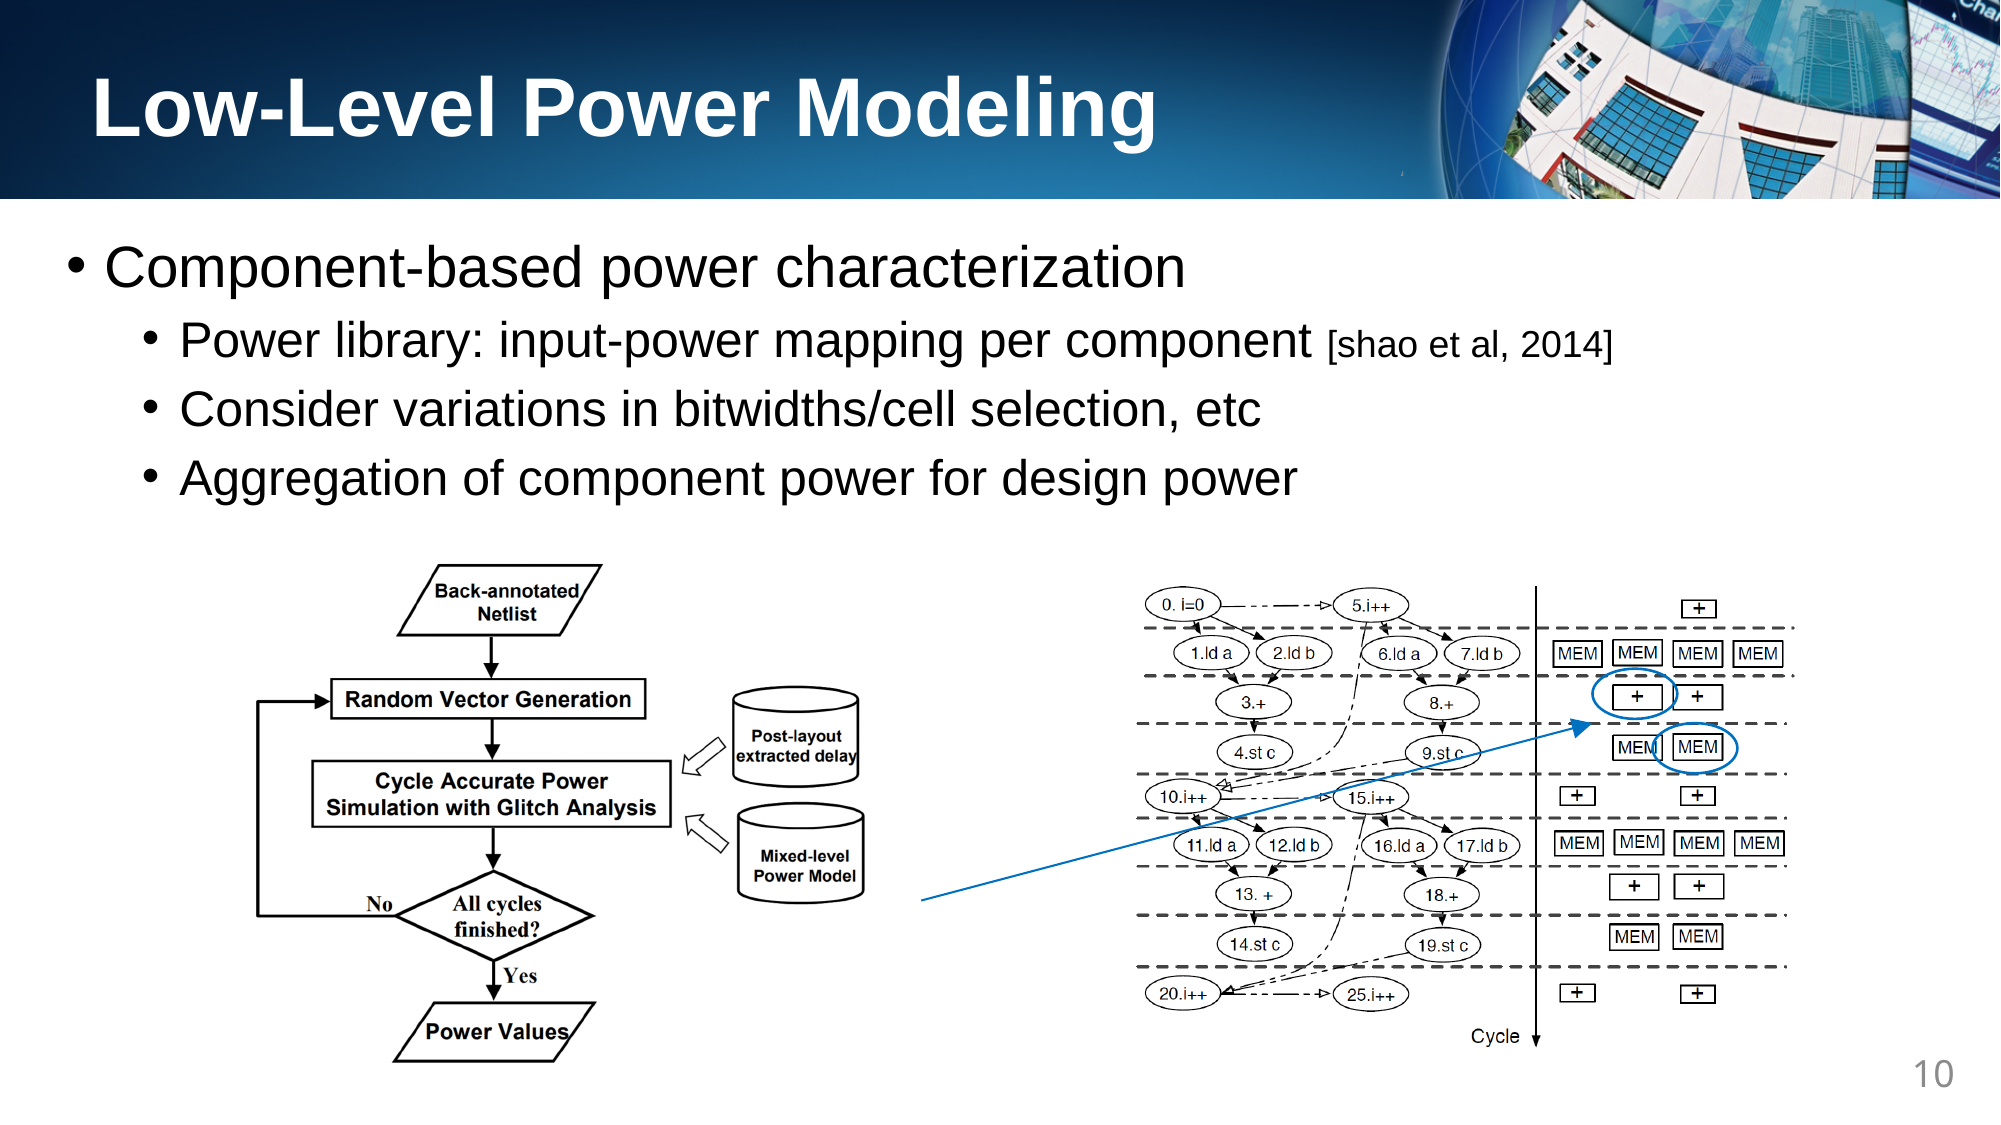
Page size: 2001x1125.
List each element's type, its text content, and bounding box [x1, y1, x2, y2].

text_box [921, 723, 1593, 901]
picture [0, 0, 2000, 199]
picture [250, 559, 871, 1066]
text_box Low-Level Power Modeling [76, 15, 1427, 204]
slide_number 9 [1519, 1045, 1970, 1106]
list Component-based power characterization Power library: input-power mapping per component [shao et al, 2014] Consider variations in bitwidths/cell selection, etc Aggregation of component power for design power [51, 233, 1930, 946]
picture [1129, 576, 1803, 1066]
